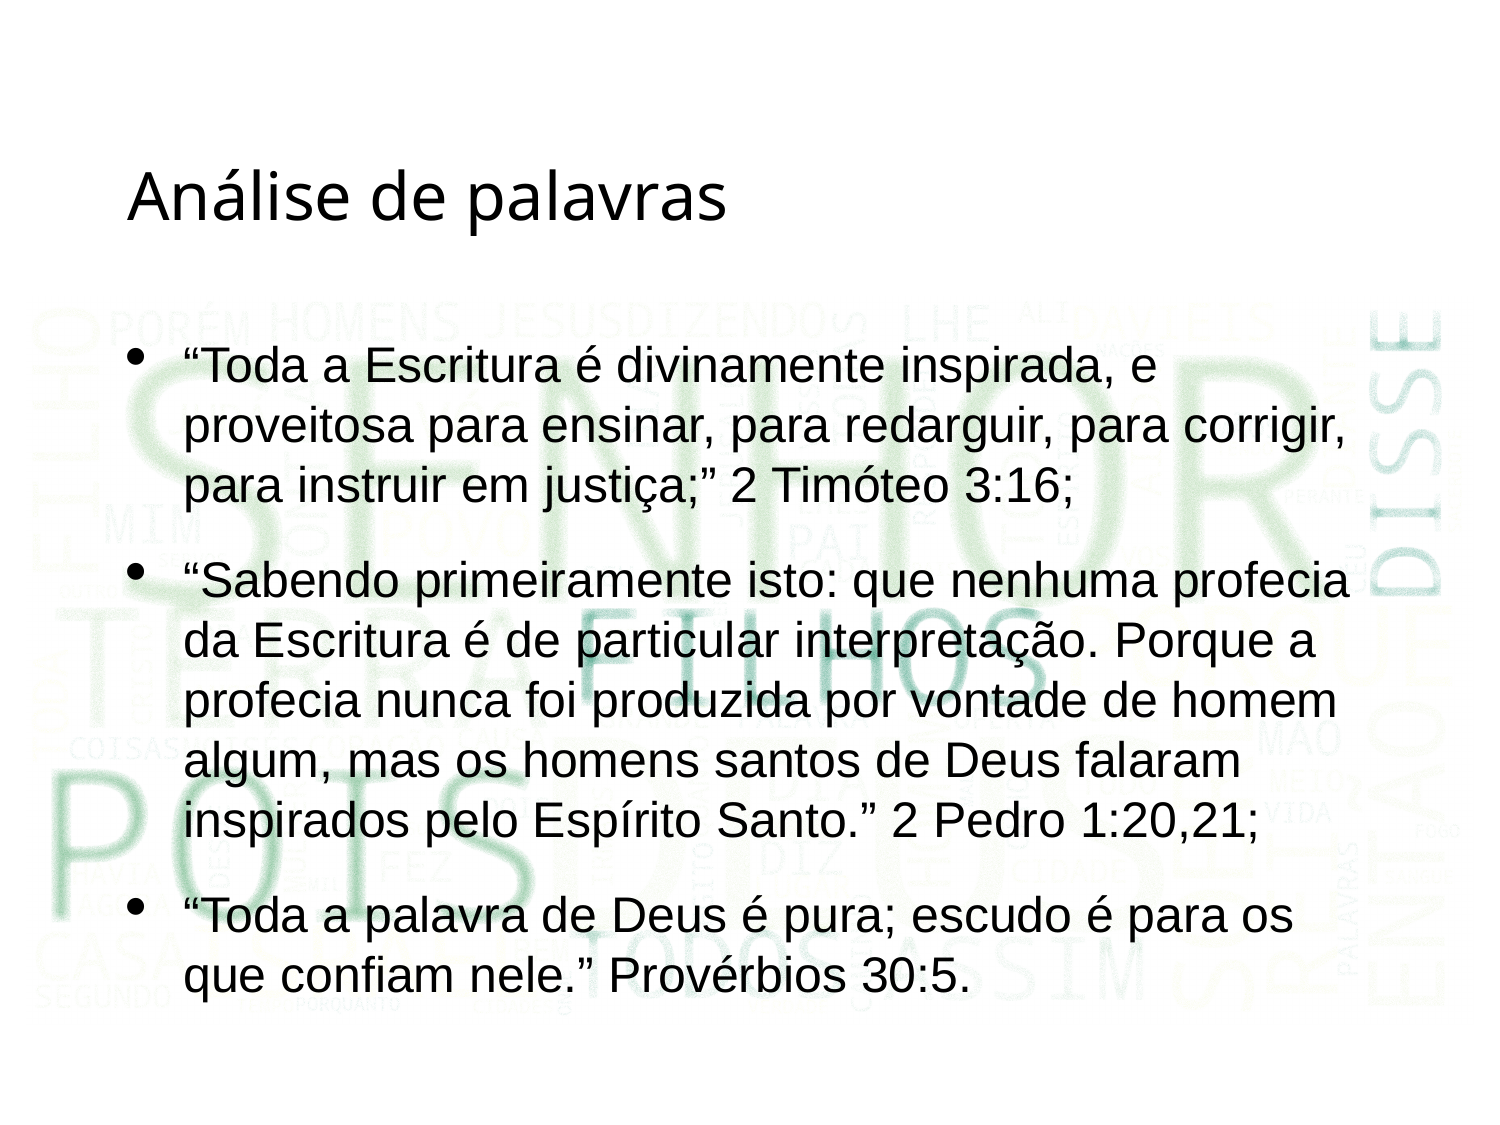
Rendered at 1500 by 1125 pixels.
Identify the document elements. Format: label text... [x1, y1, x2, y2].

title Análise de palavras [112, 99, 1388, 288]
picture [26, 296, 1474, 1025]
